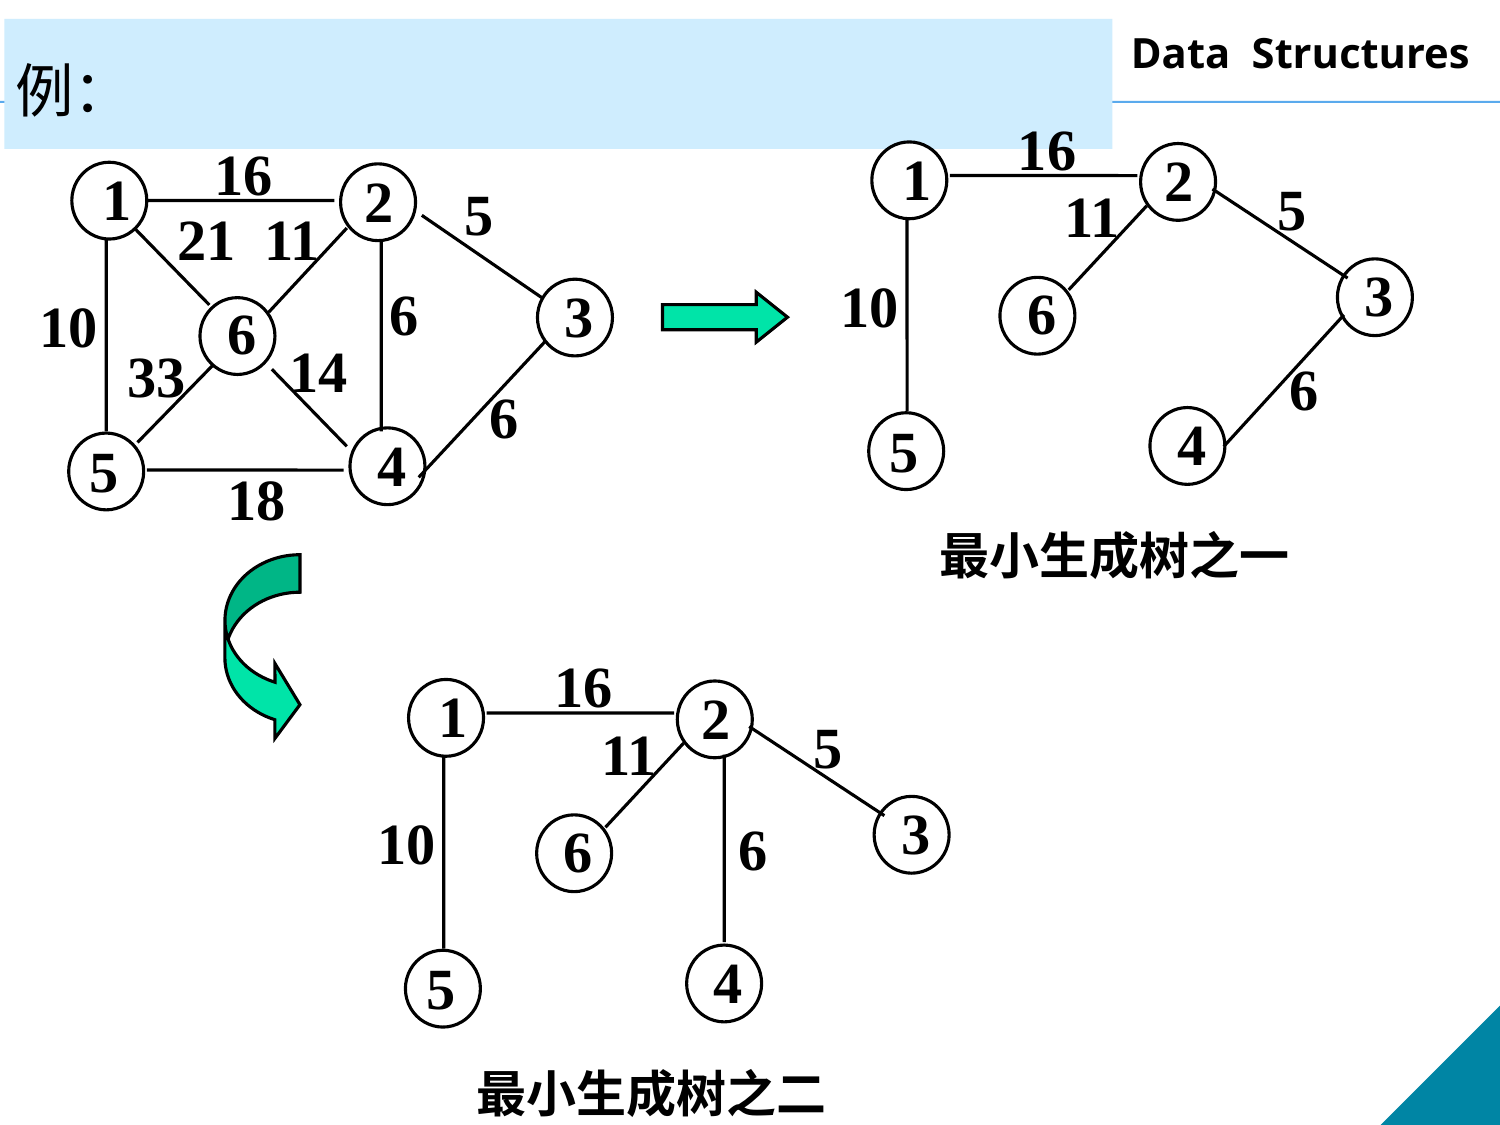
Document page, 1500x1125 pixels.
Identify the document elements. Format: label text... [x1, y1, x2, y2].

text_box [868, 134, 1463, 522]
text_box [825, 218, 925, 412]
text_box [24, 129, 663, 548]
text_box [1223, 314, 1350, 447]
text_box [663, 292, 788, 343]
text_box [486, 642, 675, 728]
text_box [224, 554, 300, 739]
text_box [1049, 172, 1150, 290]
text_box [1212, 164, 1363, 279]
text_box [586, 709, 687, 828]
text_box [724, 754, 825, 943]
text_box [362, 756, 462, 949]
text_box 最小生成树之二 [461, 1060, 962, 1125]
list 例： [0, 54, 225, 130]
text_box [949, 104, 1138, 190]
text_box 最小生成树之一 [924, 522, 1425, 592]
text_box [405, 671, 1000, 1060]
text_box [749, 702, 900, 816]
